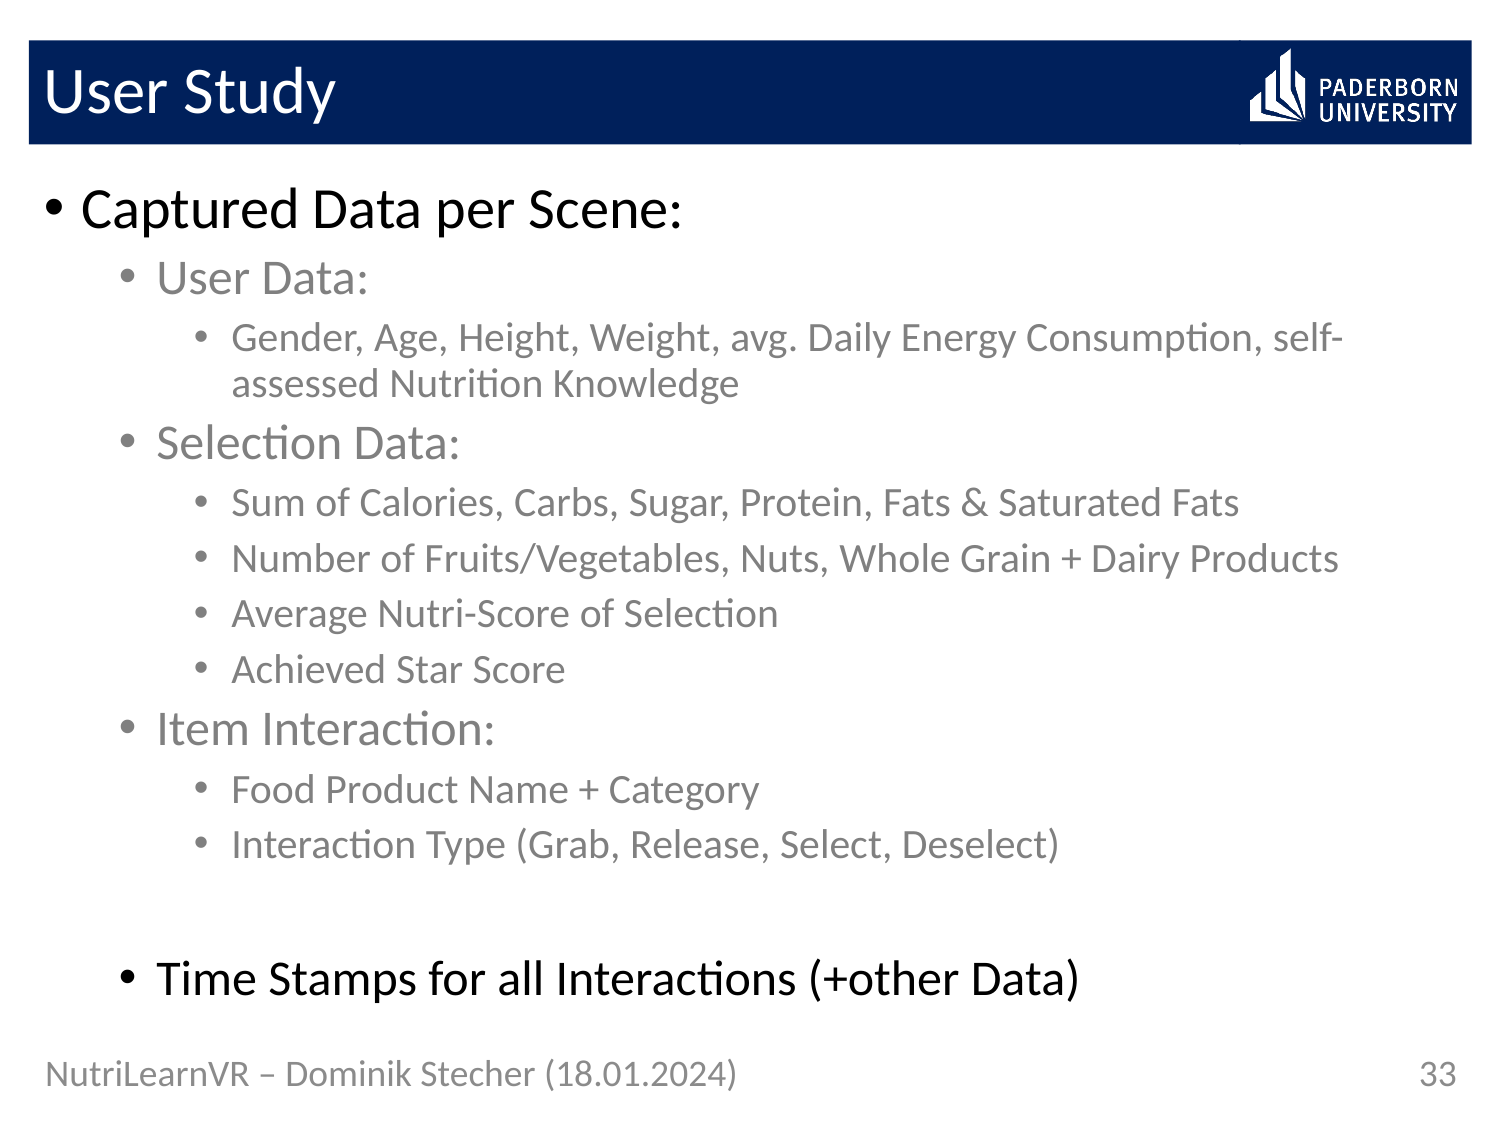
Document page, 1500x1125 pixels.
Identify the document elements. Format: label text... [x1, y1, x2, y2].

slide_number 33 [1134, 1041, 1472, 1101]
list Captured Data per Scene: User Data: Gender, Age, Height, Weight, avg. Daily Energy Consumption, self-assessed Nutrition Knowledge Selection Data: Sum of Calories, Carbs, Sugar, Protein, Fats & Saturated Fats Number of Fruits/Vegetables, Nuts, Whole Grain + Dairy Products Average Nutri-Score of Selection Achieved Star Score Item Interaction: Food Product Name + Category Interaction Type (Grab, Release, Select, Deselect) Time Stamps for all Interactions (+other Data) [28, 170, 1471, 1042]
picture [1250, 48, 1457, 122]
title User Study [28, 40, 1241, 145]
